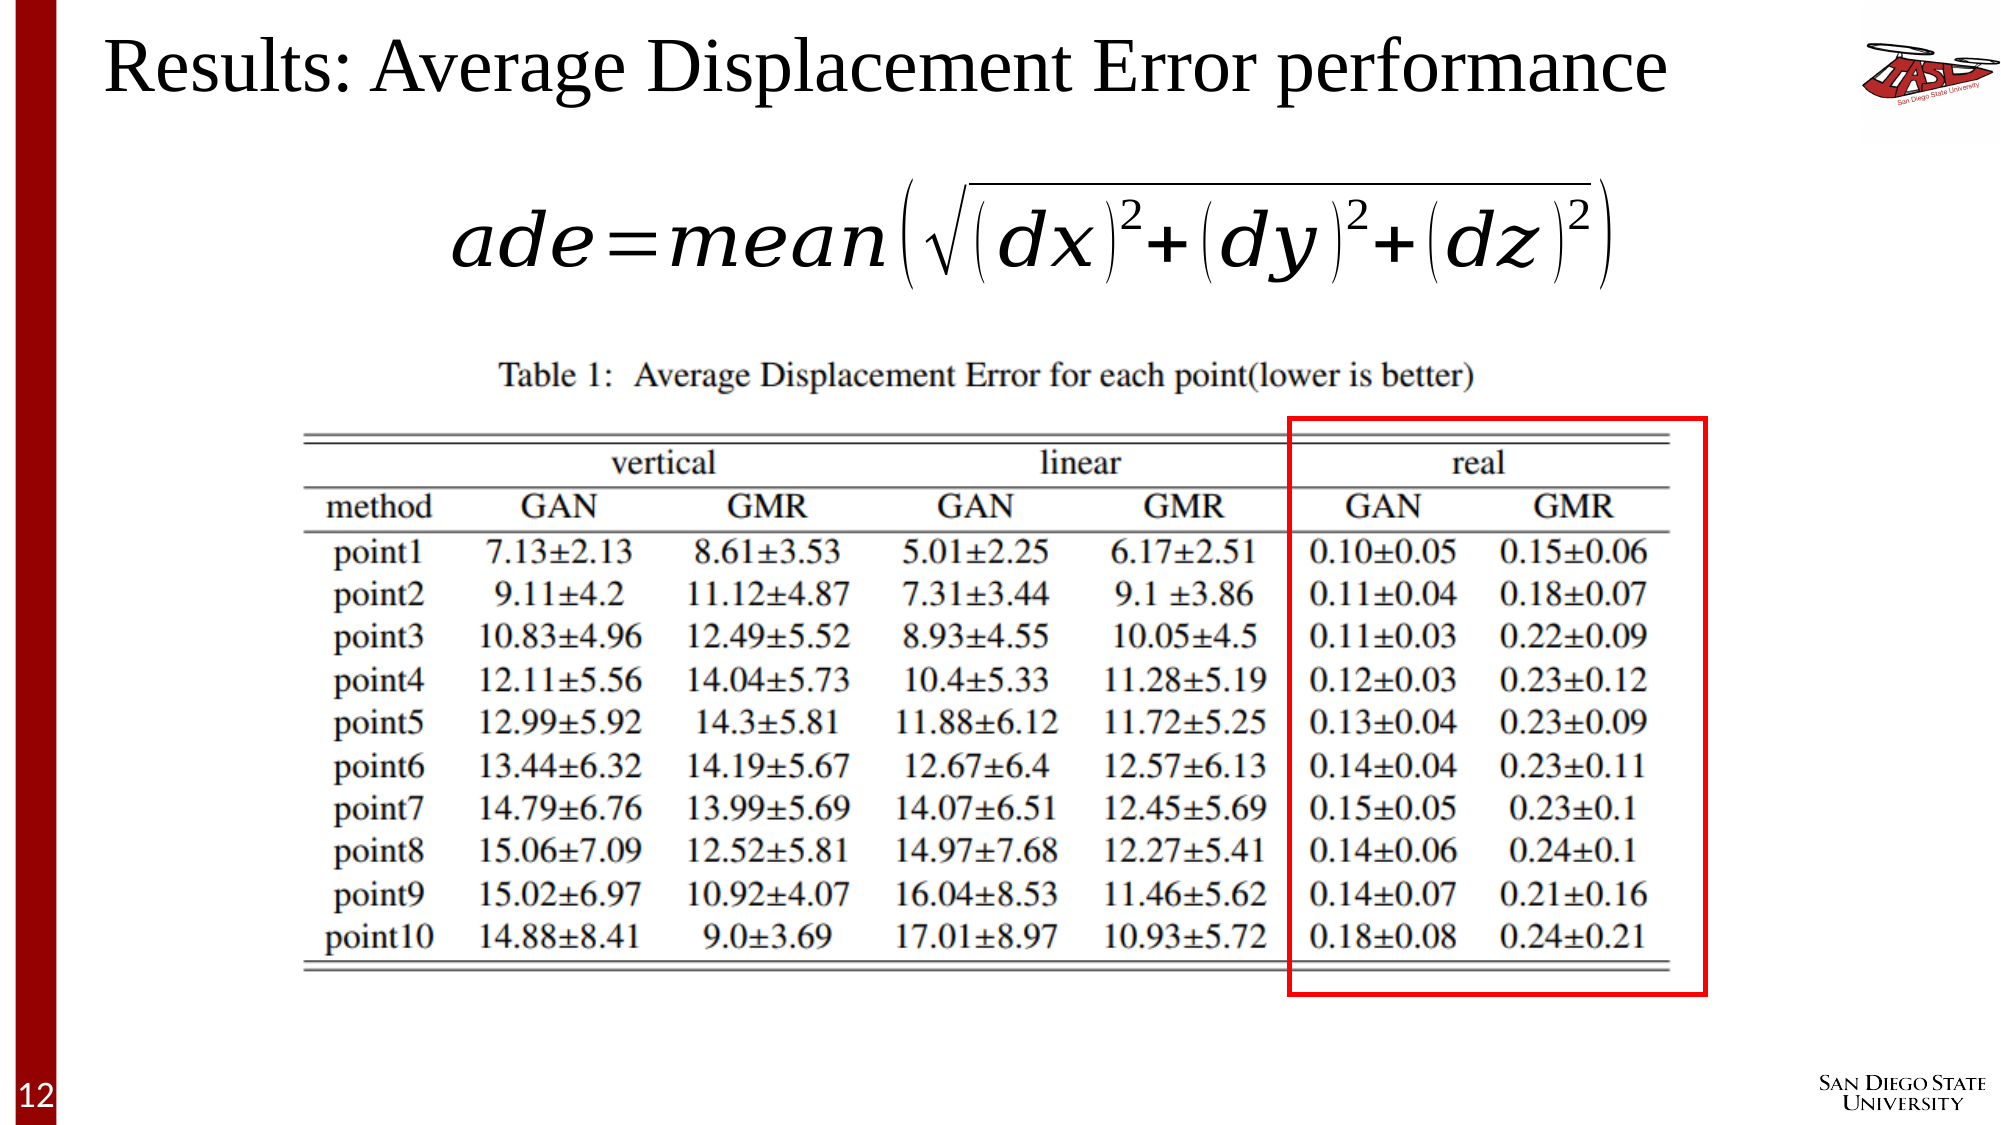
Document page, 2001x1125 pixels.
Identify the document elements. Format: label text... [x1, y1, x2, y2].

picture [1858, 0, 2001, 145]
picture [263, 327, 1737, 995]
picture [1816, 1068, 1990, 1115]
list Results: Average Displacement Error performance [88, 16, 1706, 140]
slide_number 12 [0, 1062, 70, 1123]
